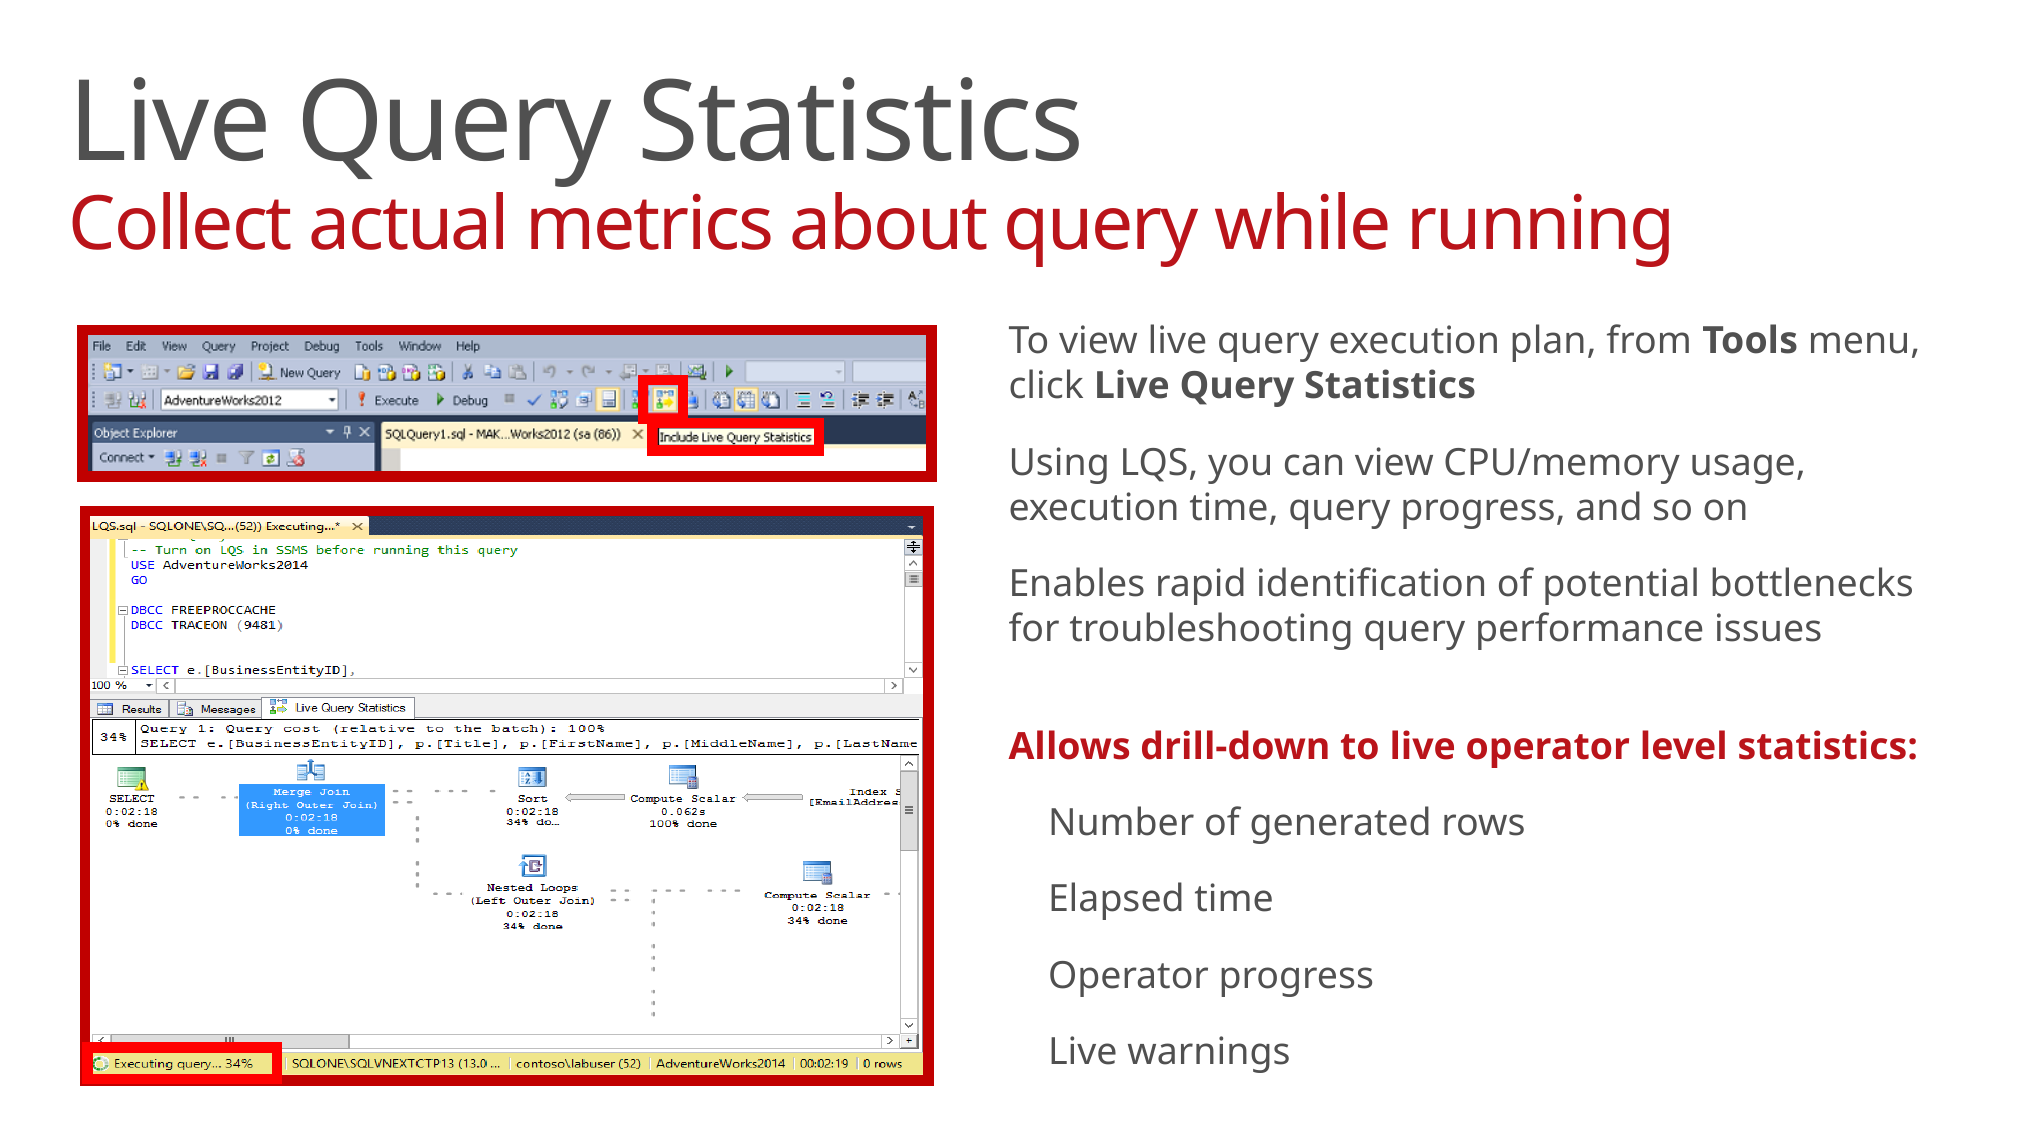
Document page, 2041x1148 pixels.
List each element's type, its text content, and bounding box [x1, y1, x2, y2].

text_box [87, 516, 924, 1080]
picture [87, 334, 927, 472]
text_box To view live query execution plan, from Tools menu, click Live Query Statistics Using LQS, you can view CPU/memory usage, execution time, query progress, and so on Enables rapid identification of potential bottlenecks for troubleshooting query performance issues Allows drill-down to live operator level statistics: Number of generated rows Elapsed time Operator progress Live warnings [993, 309, 1964, 1002]
title Live Query Statistics Collect actual metrics about query while running [45, 48, 1996, 200]
